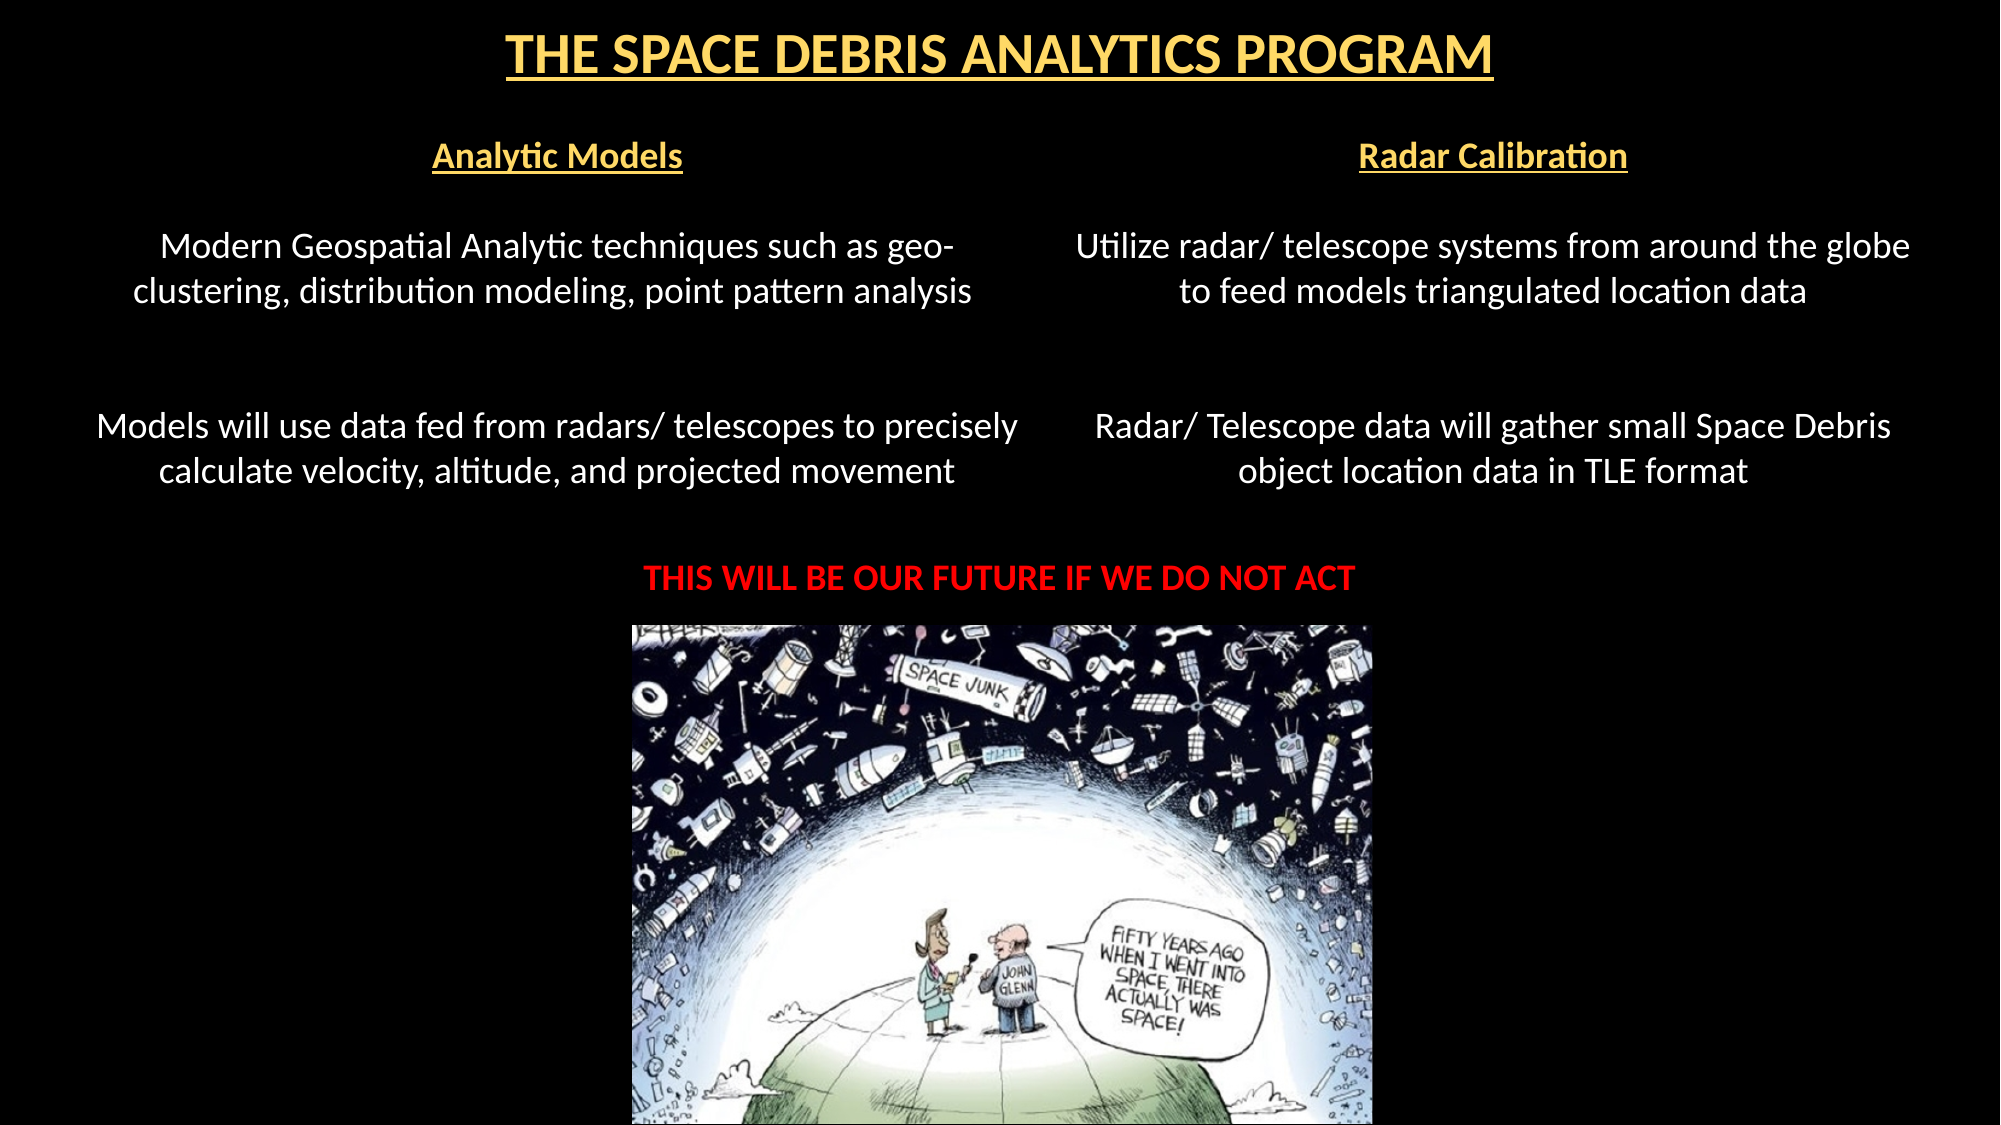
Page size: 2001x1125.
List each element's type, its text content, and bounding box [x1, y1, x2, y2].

text_box THE SPACE DEBRIS ANALYTICS PROGRAM [490, 7, 1510, 123]
text_box Radar Calibration Utilize radar/ telescope systems from around the globe to feed models triangulated location data Radar/ Telescope data will gather small Space Debris object location data in TLE format [1044, 123, 1943, 544]
picture [627, 620, 1373, 1125]
text_box THIS WILL BE OUR FUTURE IF WE DO NOT ACT [628, 545, 1372, 606]
text_box Analytic Models Modern Geospatial Analytic techniques such as geo- clustering, distribution modeling, point pattern analysis Models will use data fed from radars/ telescopes to precisely calculate velocity, altitude, and projected movement [69, 123, 1045, 589]
